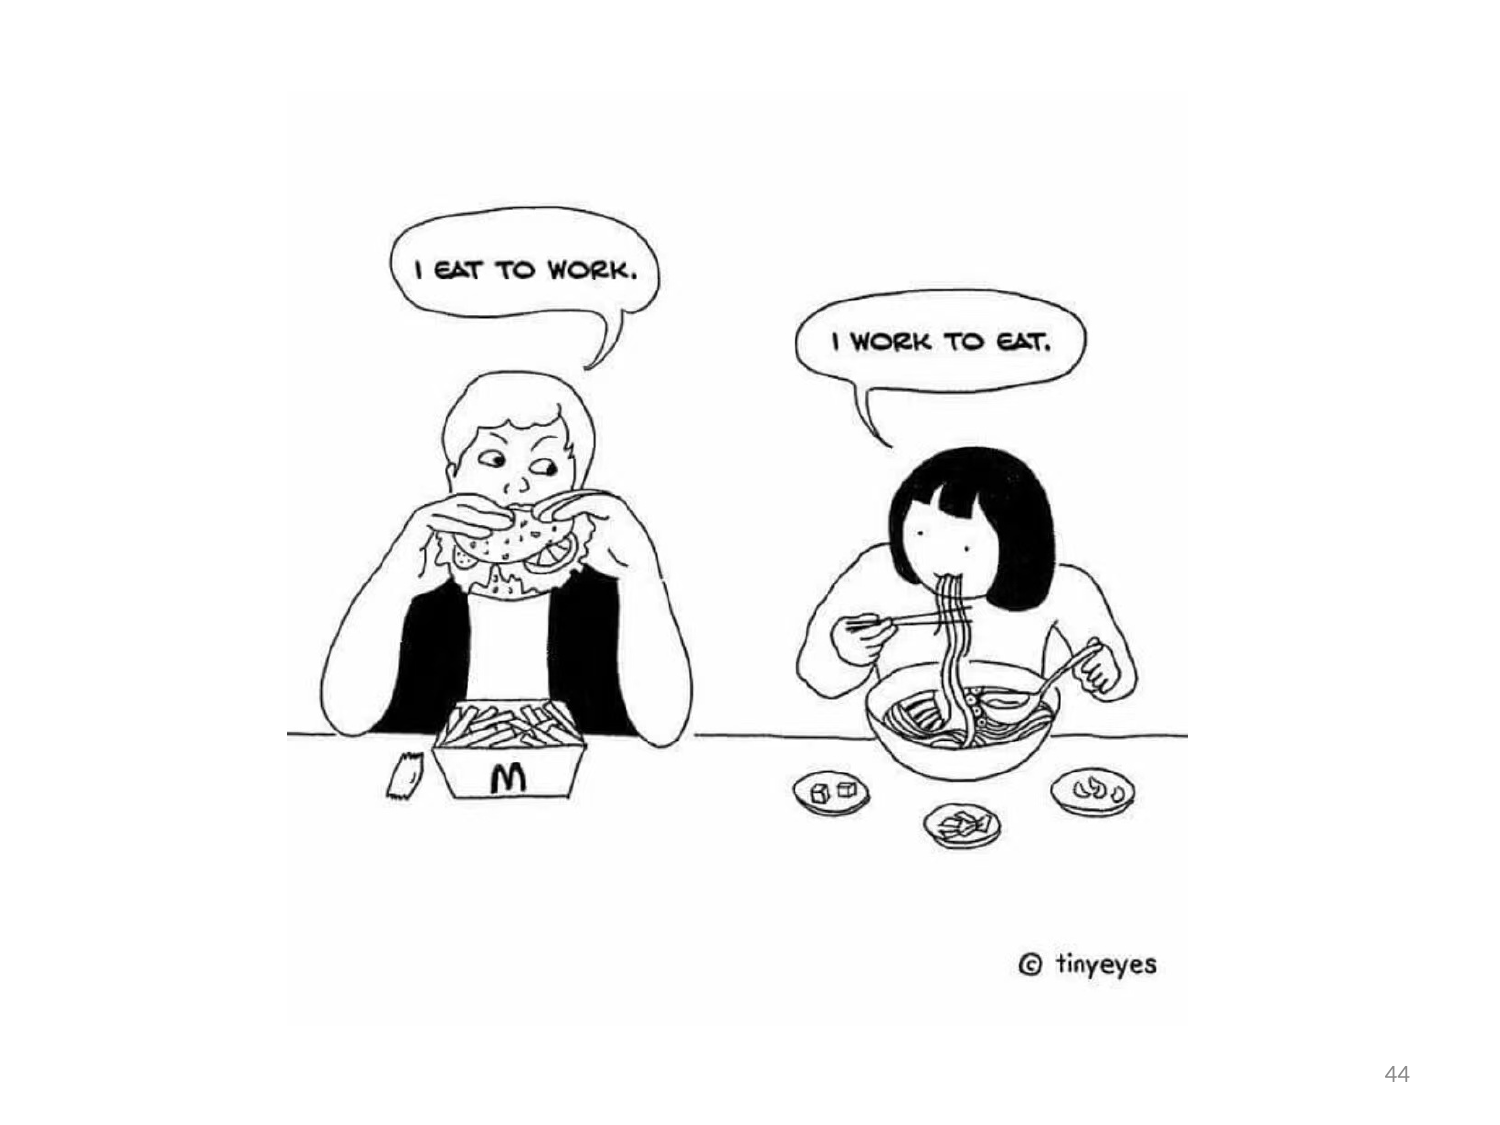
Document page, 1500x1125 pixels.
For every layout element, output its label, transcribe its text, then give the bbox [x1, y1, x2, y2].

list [287, 91, 1188, 1036]
slide_number 44 [1074, 1042, 1425, 1103]
